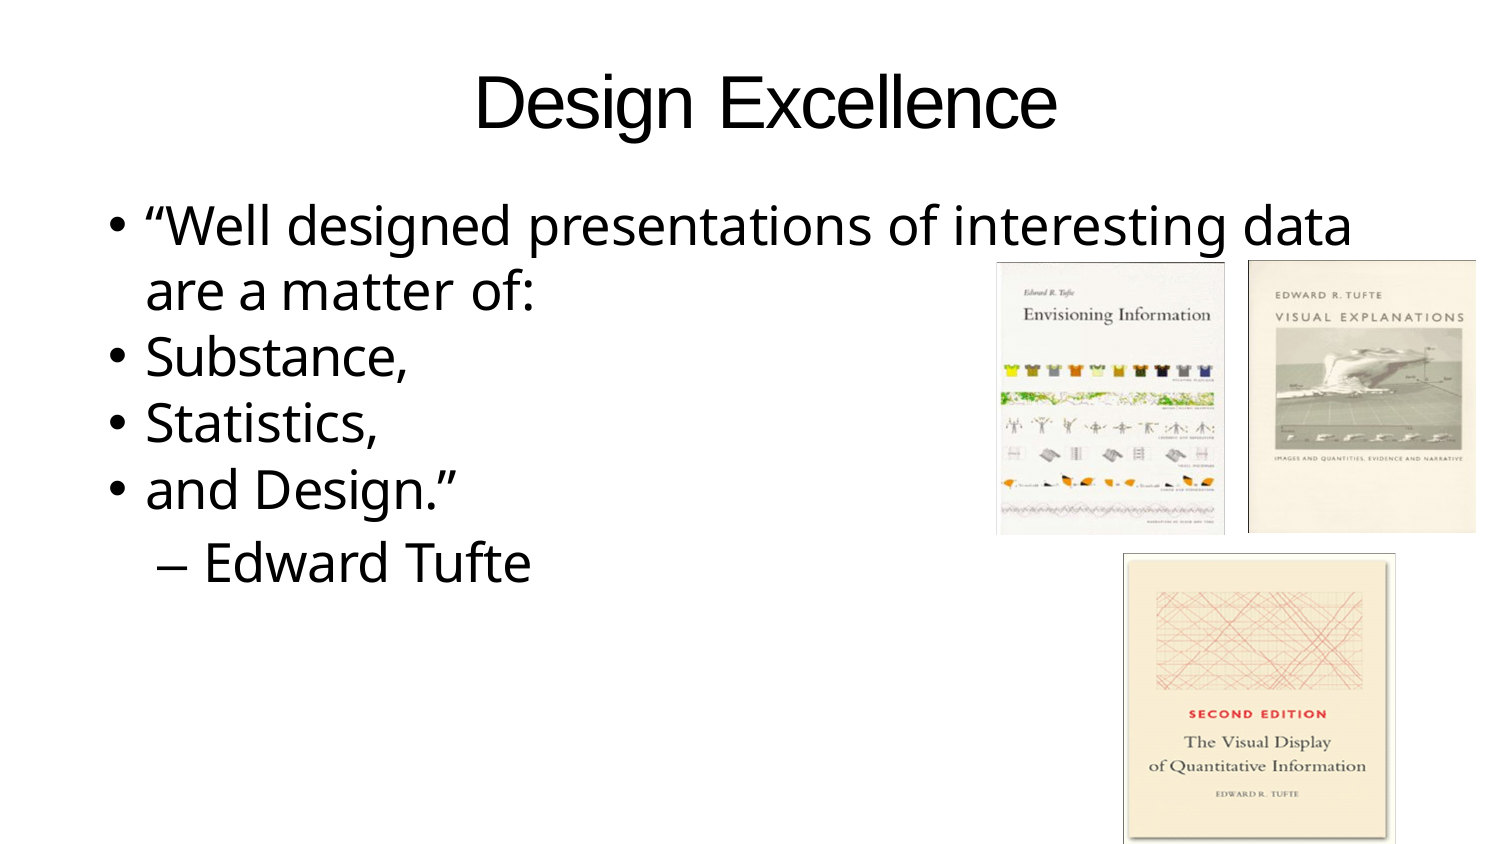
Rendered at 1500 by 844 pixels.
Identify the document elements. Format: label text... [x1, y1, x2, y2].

text_box [996, 262, 1225, 535]
text_box [1123, 553, 1396, 844]
text_box [1248, 260, 1476, 533]
text_box “Well designed presentations of interesting data are a matter of: Substance, Statistics, and Design.” – Edward Tufte [106, 189, 1396, 594]
title Design Excellence [472, 52, 1096, 189]
